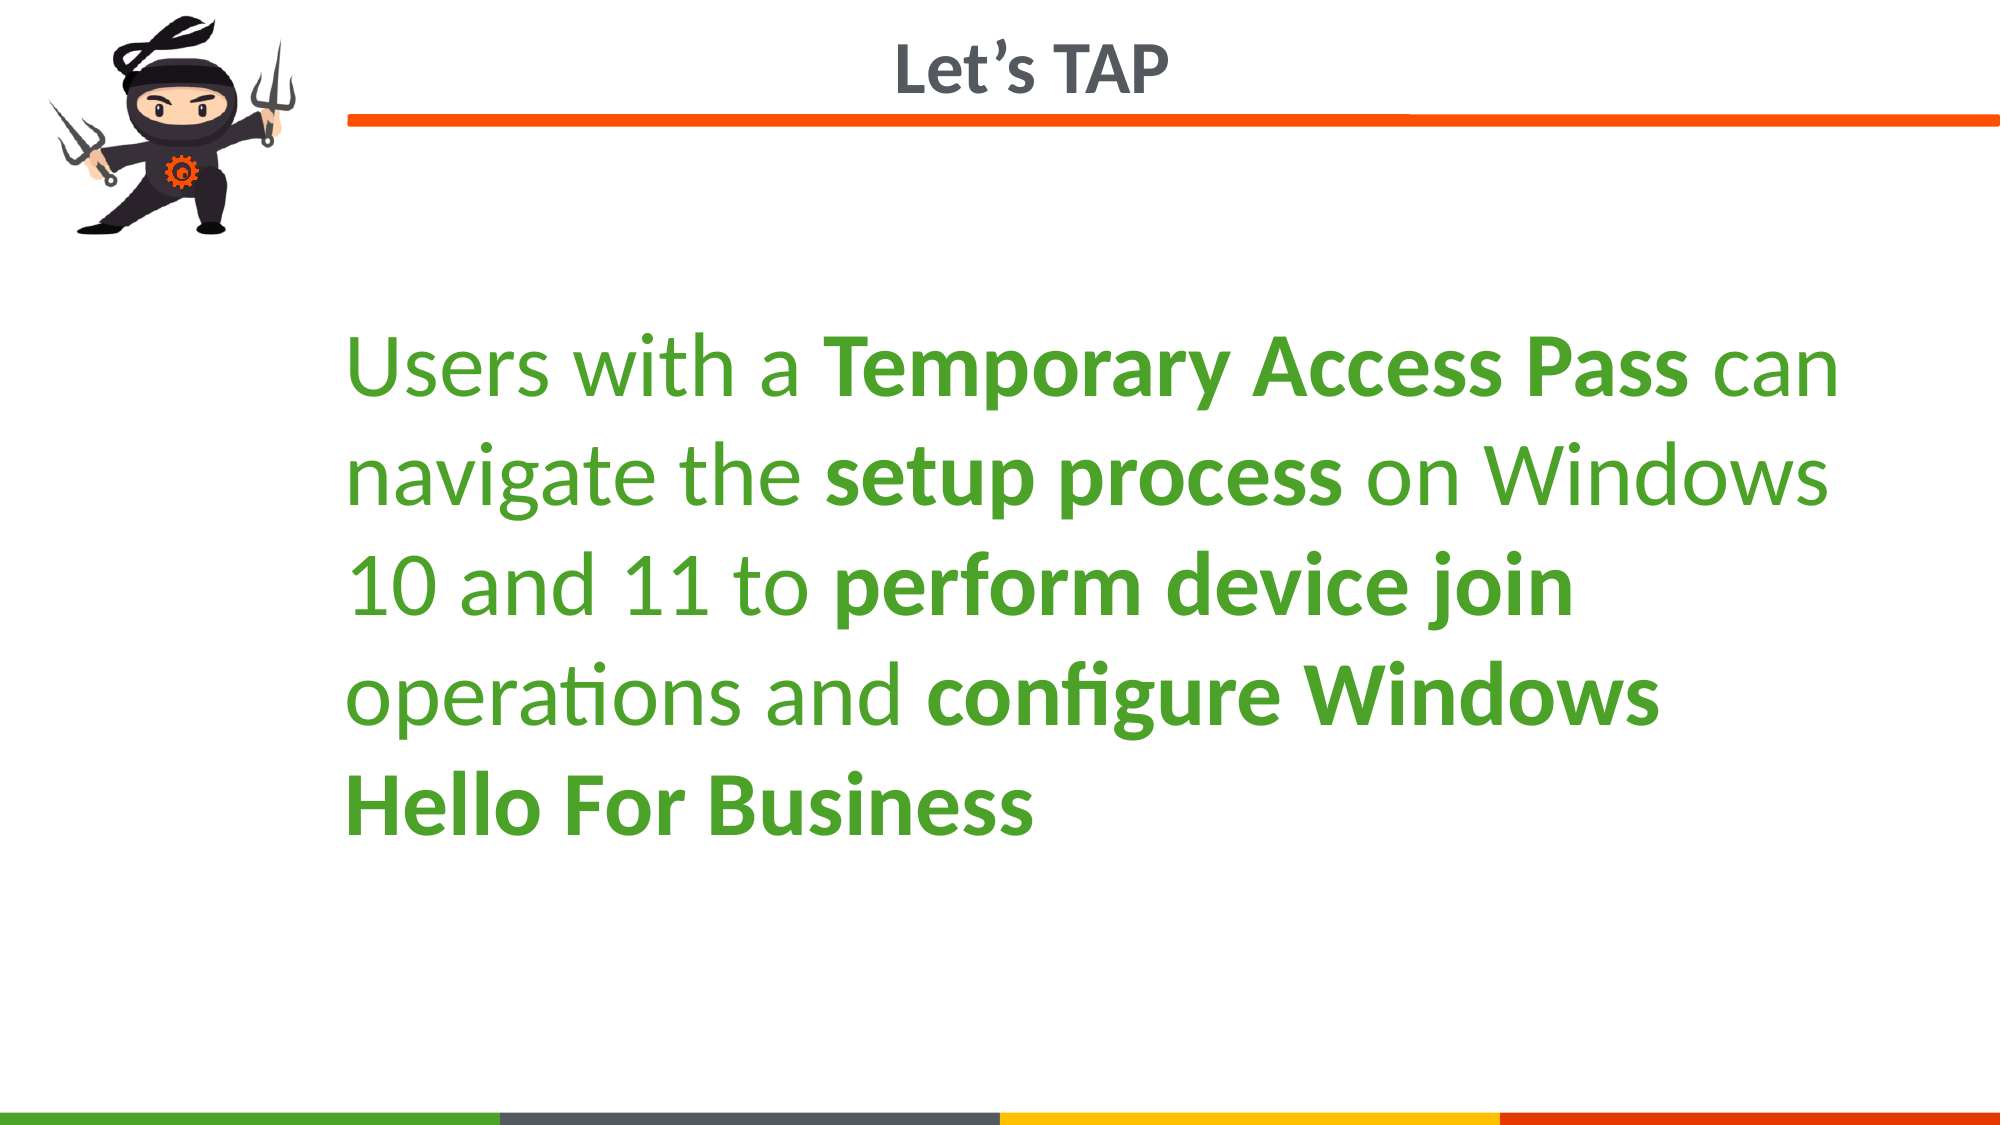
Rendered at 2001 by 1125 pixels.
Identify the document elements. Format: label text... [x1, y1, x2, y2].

list Let’s TAP [383, 21, 1683, 114]
picture [33, 6, 310, 247]
text_box Users with a Temporary Access Pass can navigate the setup process on Windows 10 and 11 to perform device join operations and configure Windows Hello For Business [330, 296, 1890, 862]
